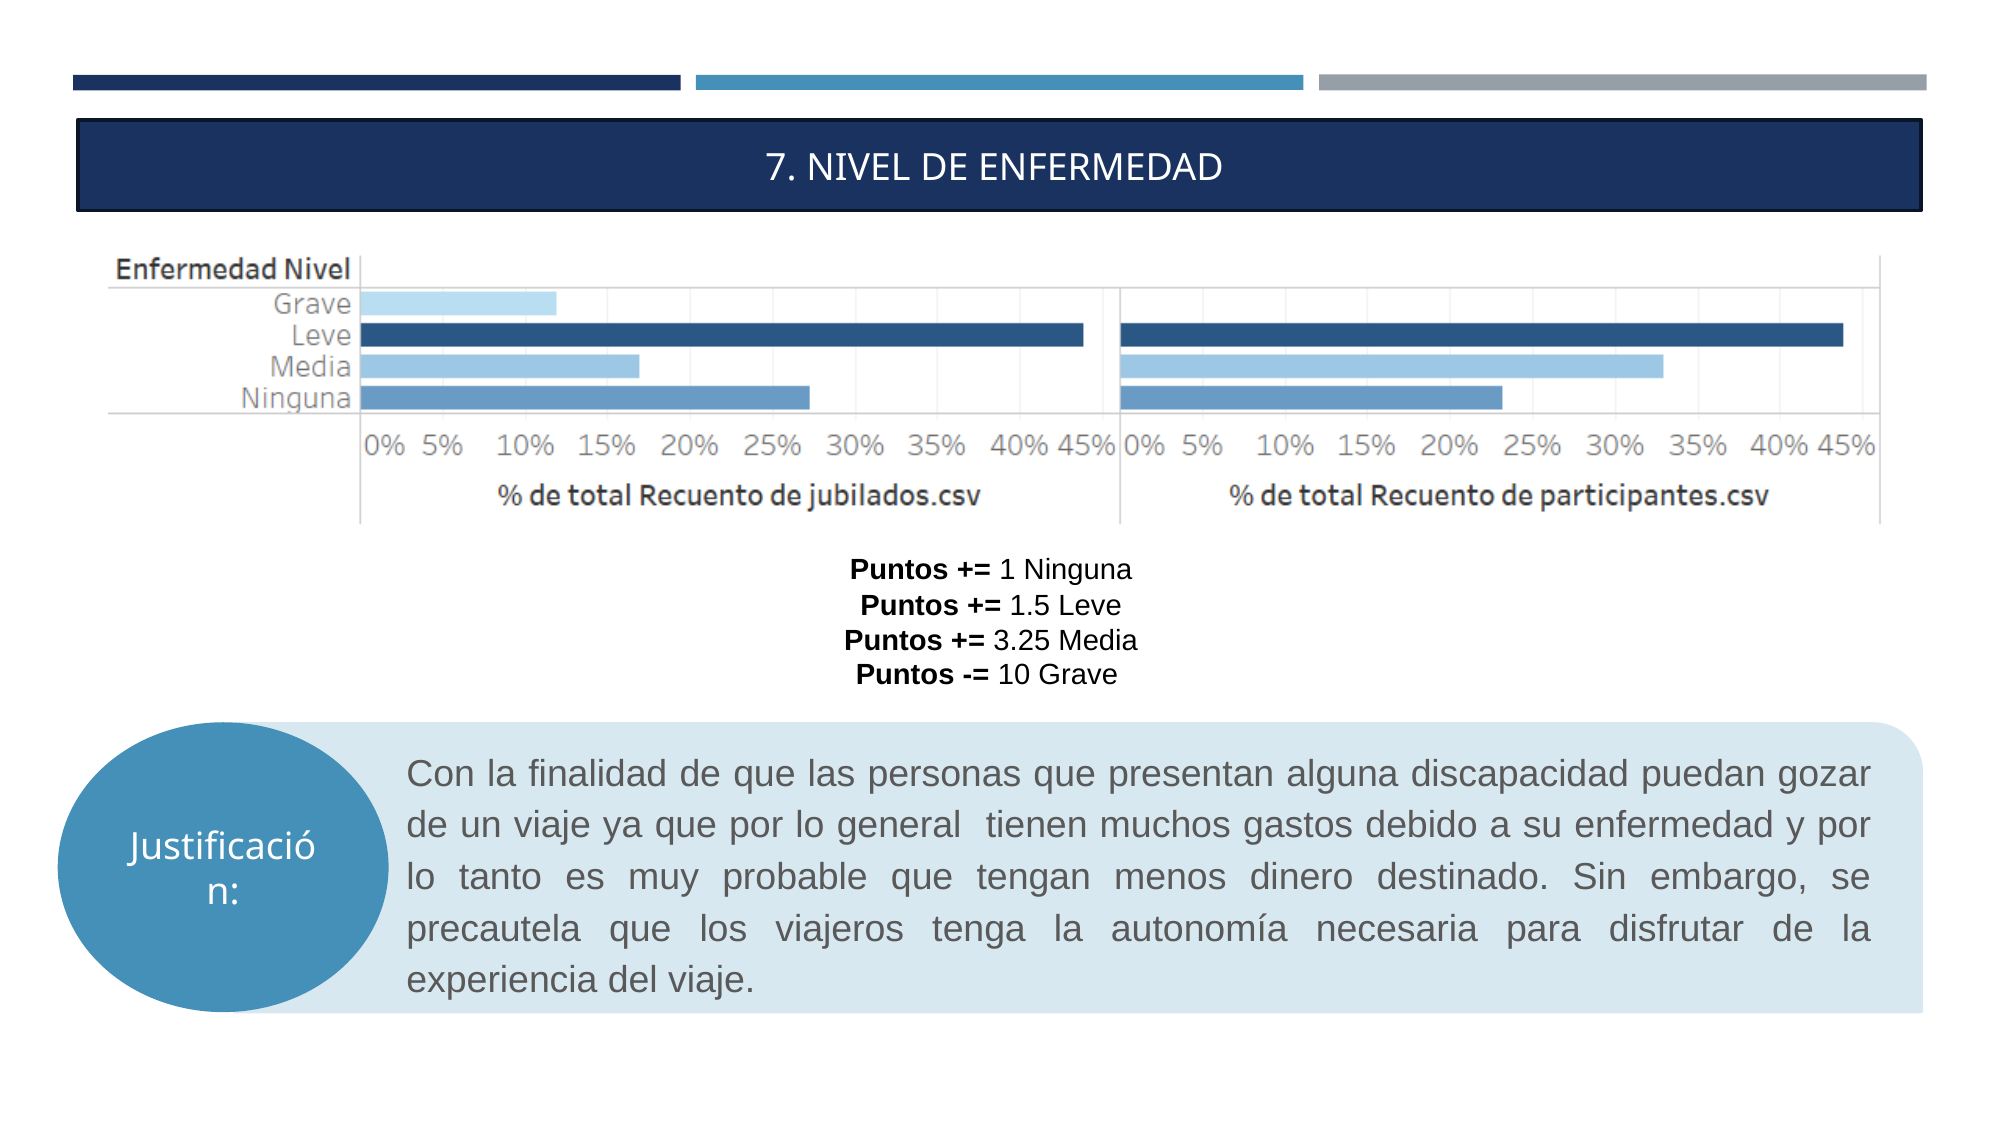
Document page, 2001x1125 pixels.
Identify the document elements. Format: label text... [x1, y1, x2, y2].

picture [108, 248, 1892, 537]
text_box [235, 724, 1922, 1012]
text_box Puntos += 1 Ninguna Puntos += 1.5 Leve Puntos += 3.25 Media Puntos -= 10 Grave [108, 548, 1874, 704]
text_box 7. NIVEL DE ENFERMEDAD [77, 119, 1922, 211]
text_box Con la finalidad de que las personas que presentan alguna discapacidad puedan gozar de un viaje ya que por lo general tienen muchos gastos debido a su enfermedad y por lo tanto es muy probable que tengan menos dinero destinado. Sin embargo, se precautela que los viajeros tenga la autonomía necesaria para disfrutar de la experiencia del viaje. [391, 726, 1887, 1036]
text_box Justificación: [59, 724, 387, 1011]
